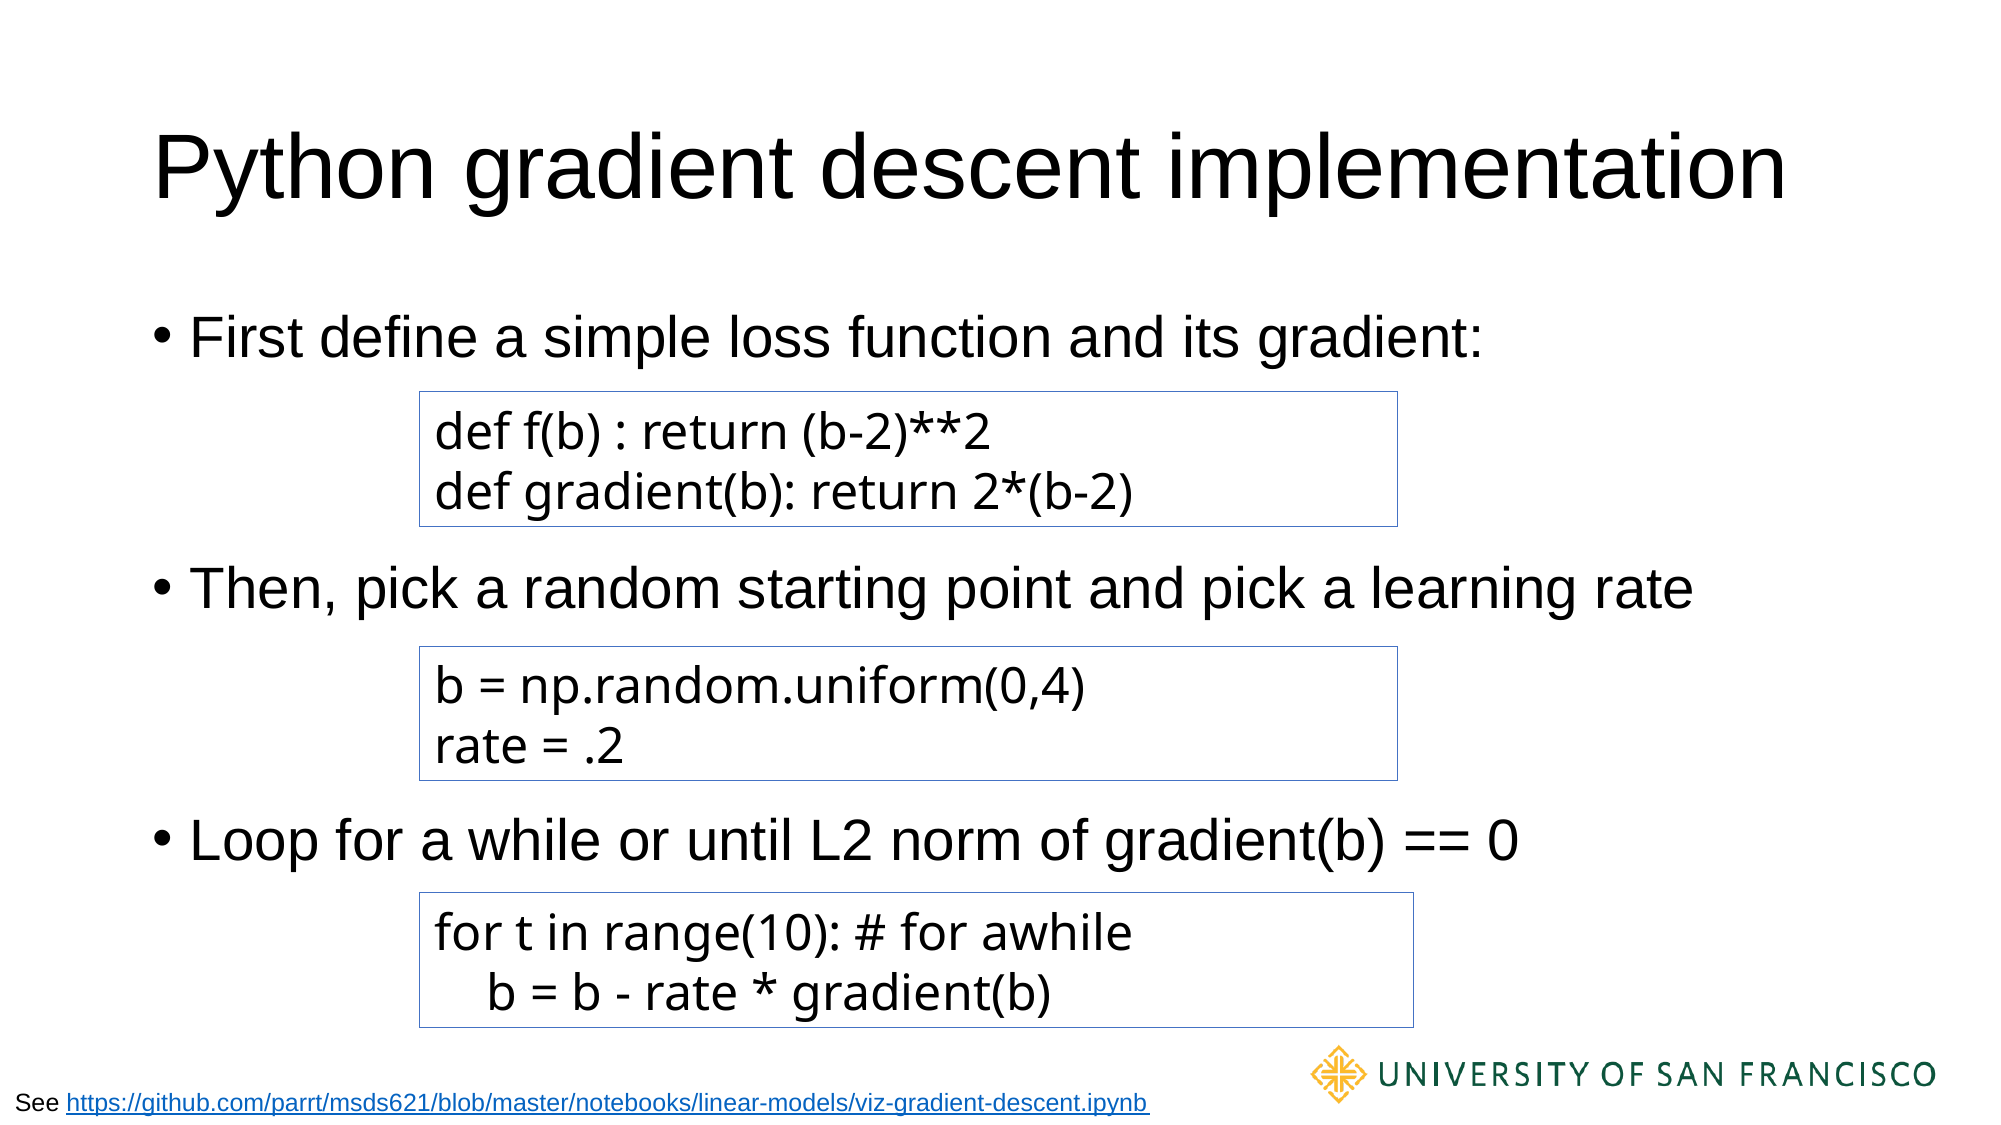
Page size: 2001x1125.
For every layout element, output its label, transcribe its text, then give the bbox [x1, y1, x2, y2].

list First define a simple loss function and its gradient: Then, pick a random starting point and pick a learning rate Loop for a while or until L2 norm of gradient(b) == 0 [137, 299, 1863, 1014]
text_box b = np.random.uniform(0,4) rate = .2 [419, 646, 1398, 781]
text_box See https://github.com/parrt/msds621/blob/master/notebooks/linear-models/viz-gradient-descent.ipynb [0, 1079, 1207, 1125]
text_box def f(b) : return (b-2)**2 def gradient(b): return 2*(b-2) [419, 391, 1398, 527]
text_box for t in range(10): # for awhile b = b - rate * gradient(b) [419, 892, 1414, 1028]
title Python gradient descent implementation [137, 59, 1863, 278]
